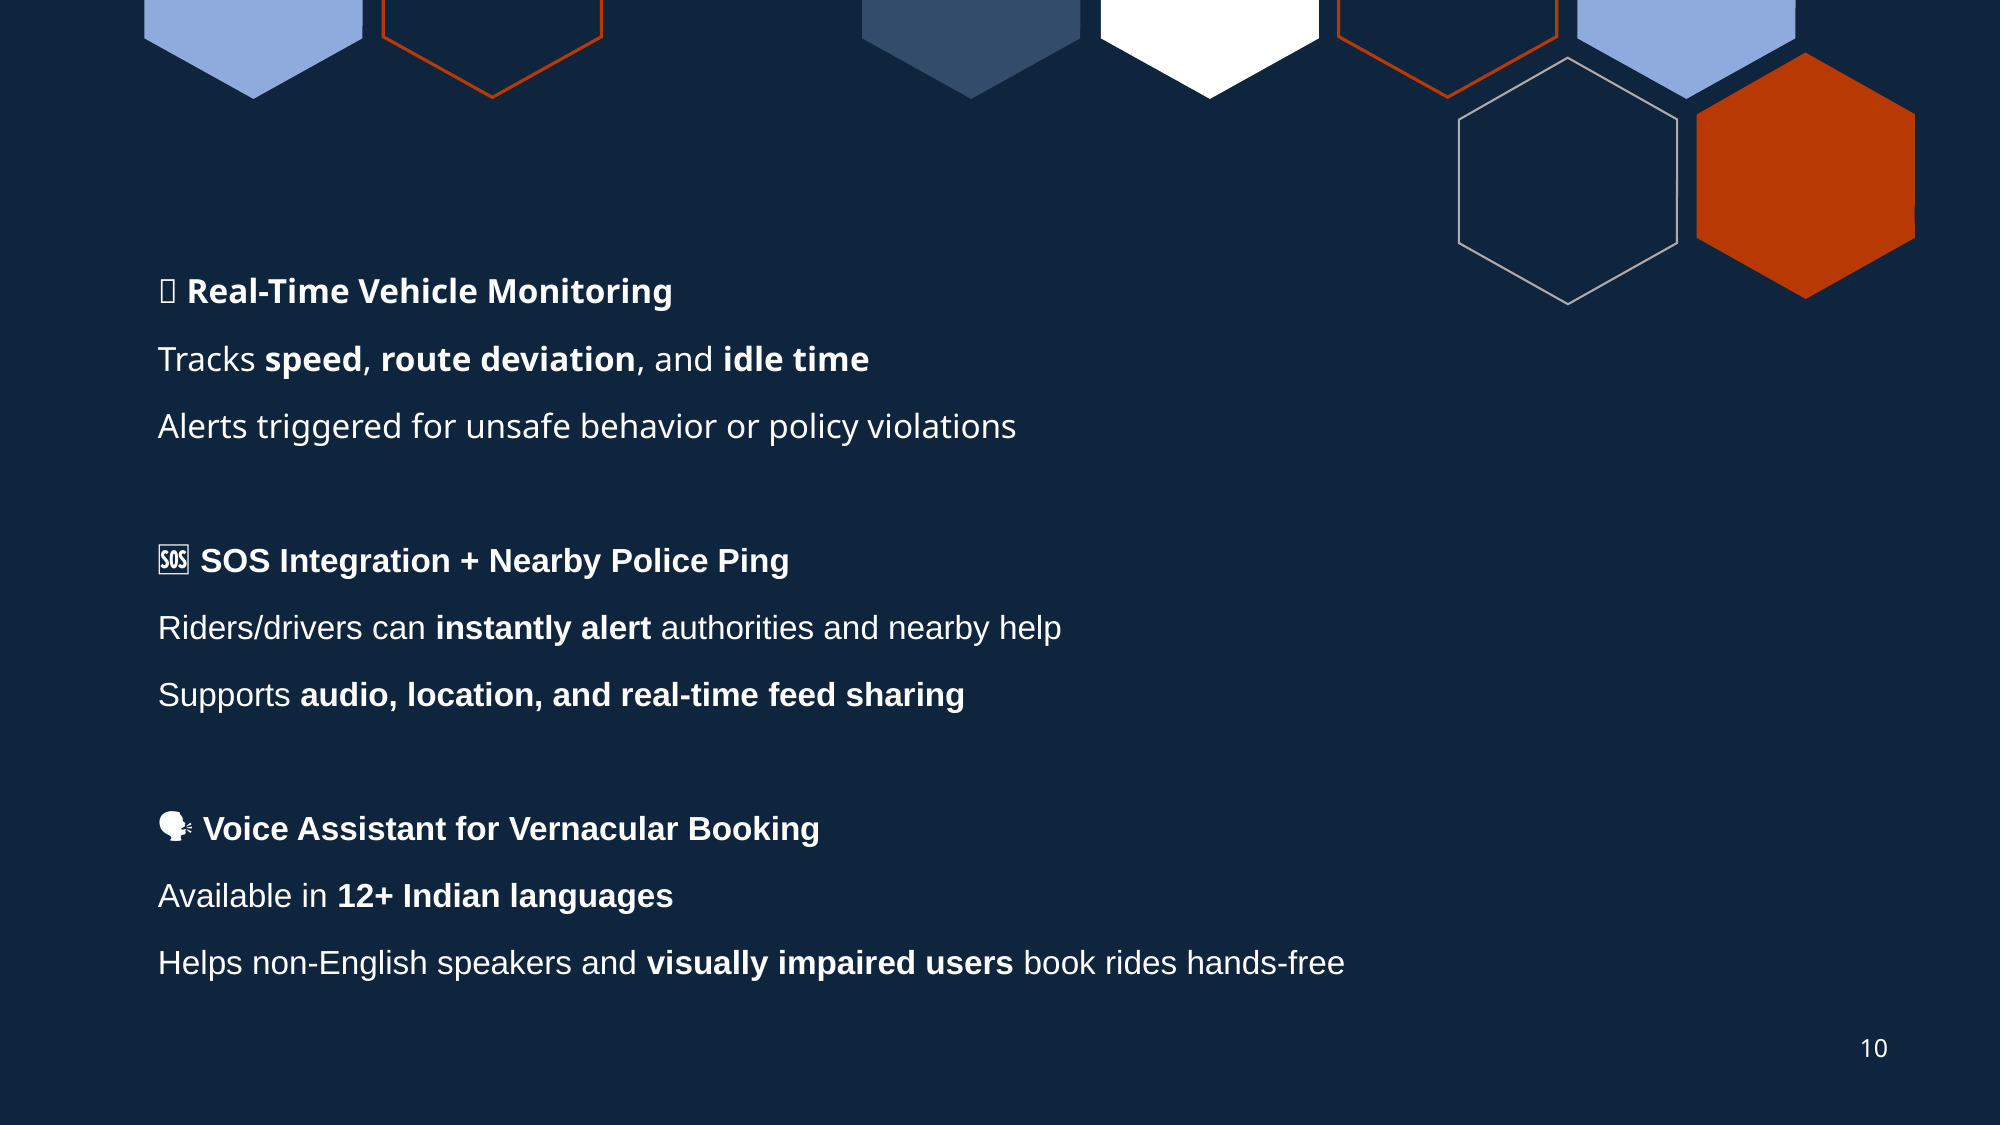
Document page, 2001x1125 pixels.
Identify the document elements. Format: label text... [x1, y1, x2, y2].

slide_number 10 [1836, 1020, 1912, 1080]
list 🚗 Real-Time Vehicle Monitoring Tracks speed, route deviation, and idle time Alerts triggered for unsafe behavior or policy violations 🆘 SOS Integration + Nearby Police Ping Riders/drivers can instantly alert authorities and nearby help Supports audio, location, and real-time feed sharing 🗣️ Voice Assistant for Vernacular Booking Available in 12+ Indian languages Helps non-English speakers and visually impaired users book rides hands-free [142, 267, 1808, 1011]
